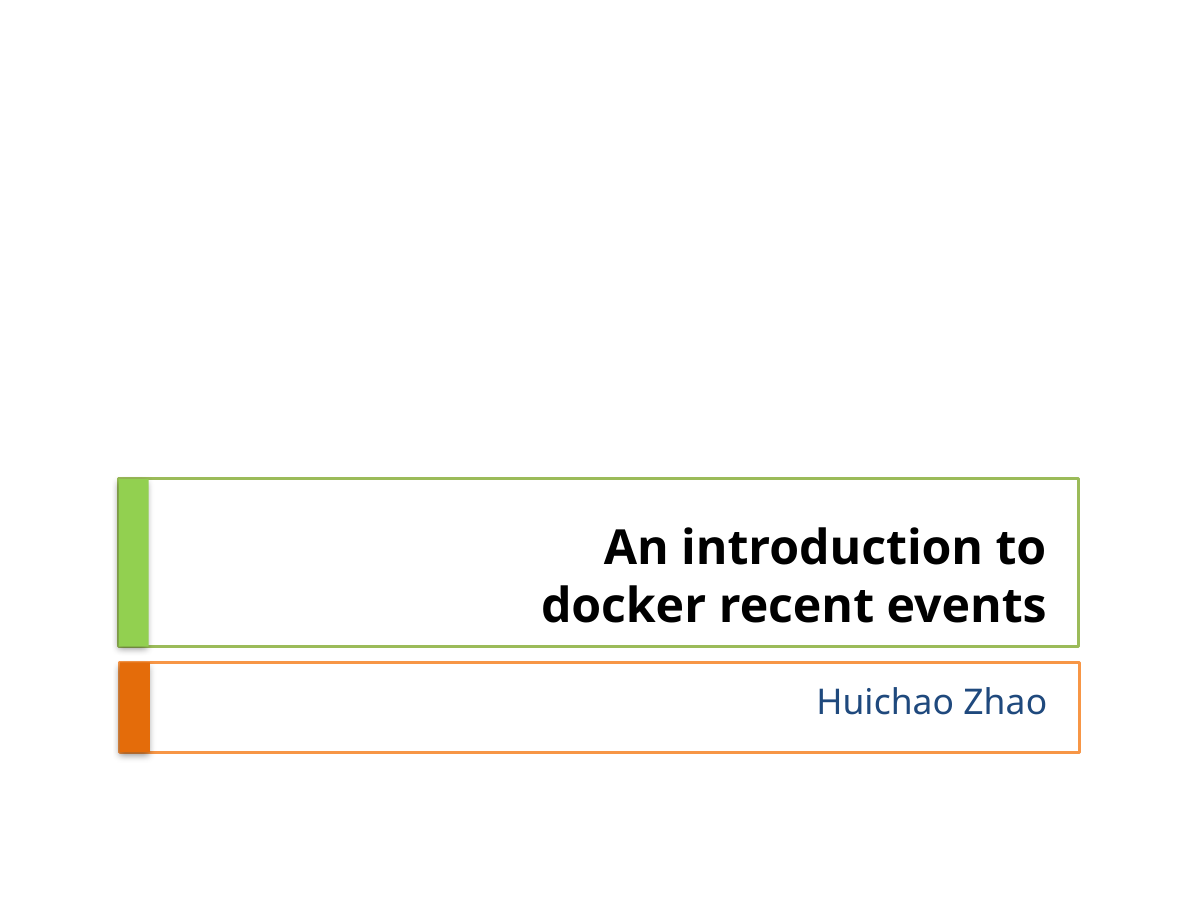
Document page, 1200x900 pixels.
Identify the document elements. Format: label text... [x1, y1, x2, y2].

subtitle Huichao Zhao [159, 672, 1060, 743]
title An introduction to docker recent events [159, 510, 1060, 640]
